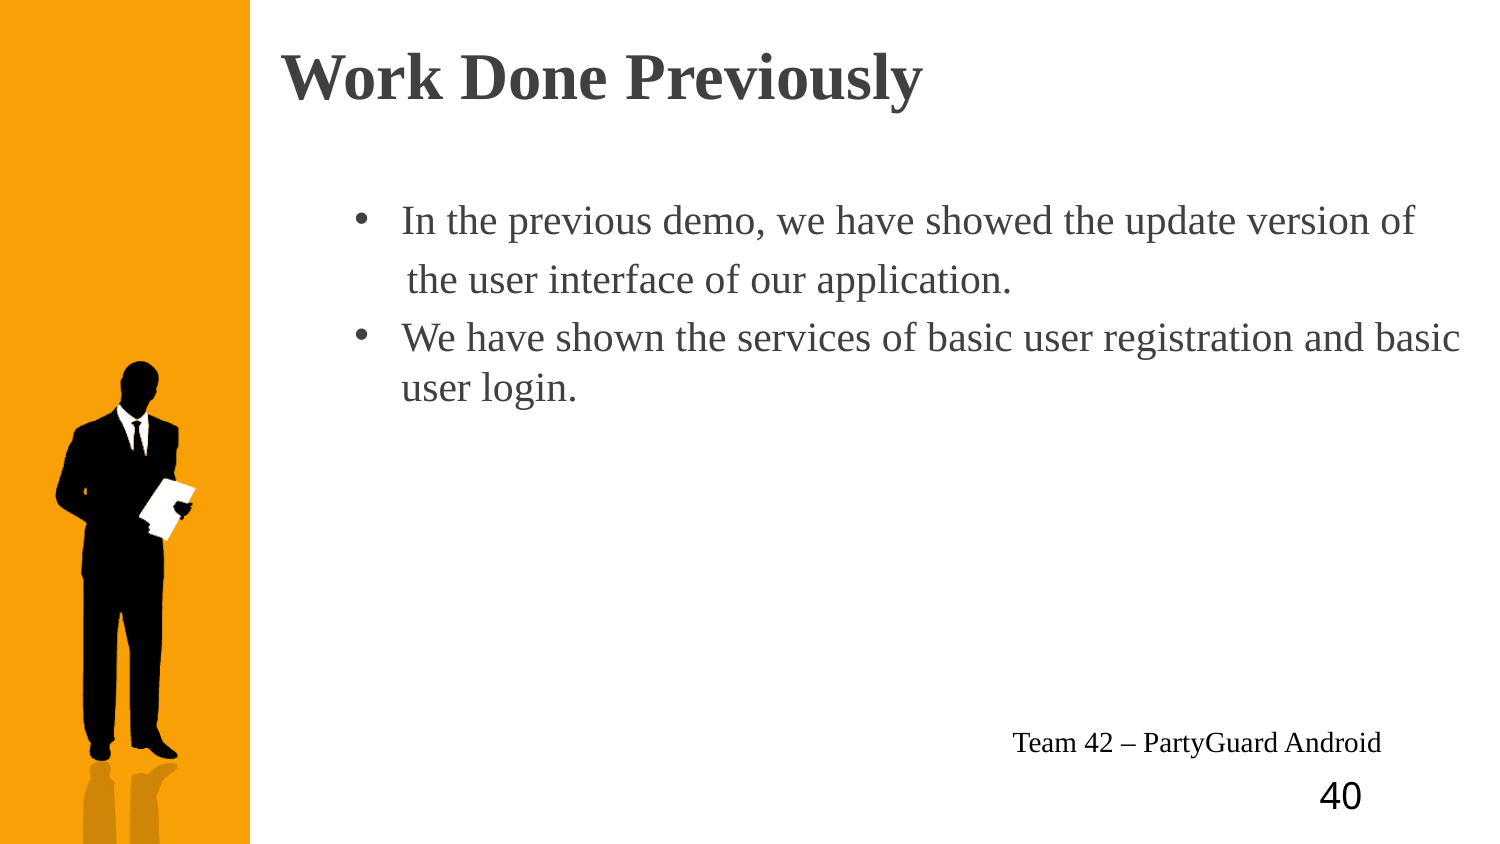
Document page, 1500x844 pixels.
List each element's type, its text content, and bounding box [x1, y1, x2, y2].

text_box Team 42 – PartyGuard Android [997, 716, 1401, 767]
text_box 40 [1304, 764, 1378, 825]
picture [0, 0, 1500, 844]
title Work Done Previously [265, 0, 1500, 146]
list In the previous demo, we have showed the update version of the user interface of our application. We have shown the services of basic user registration and basic user login. [289, 185, 1483, 677]
